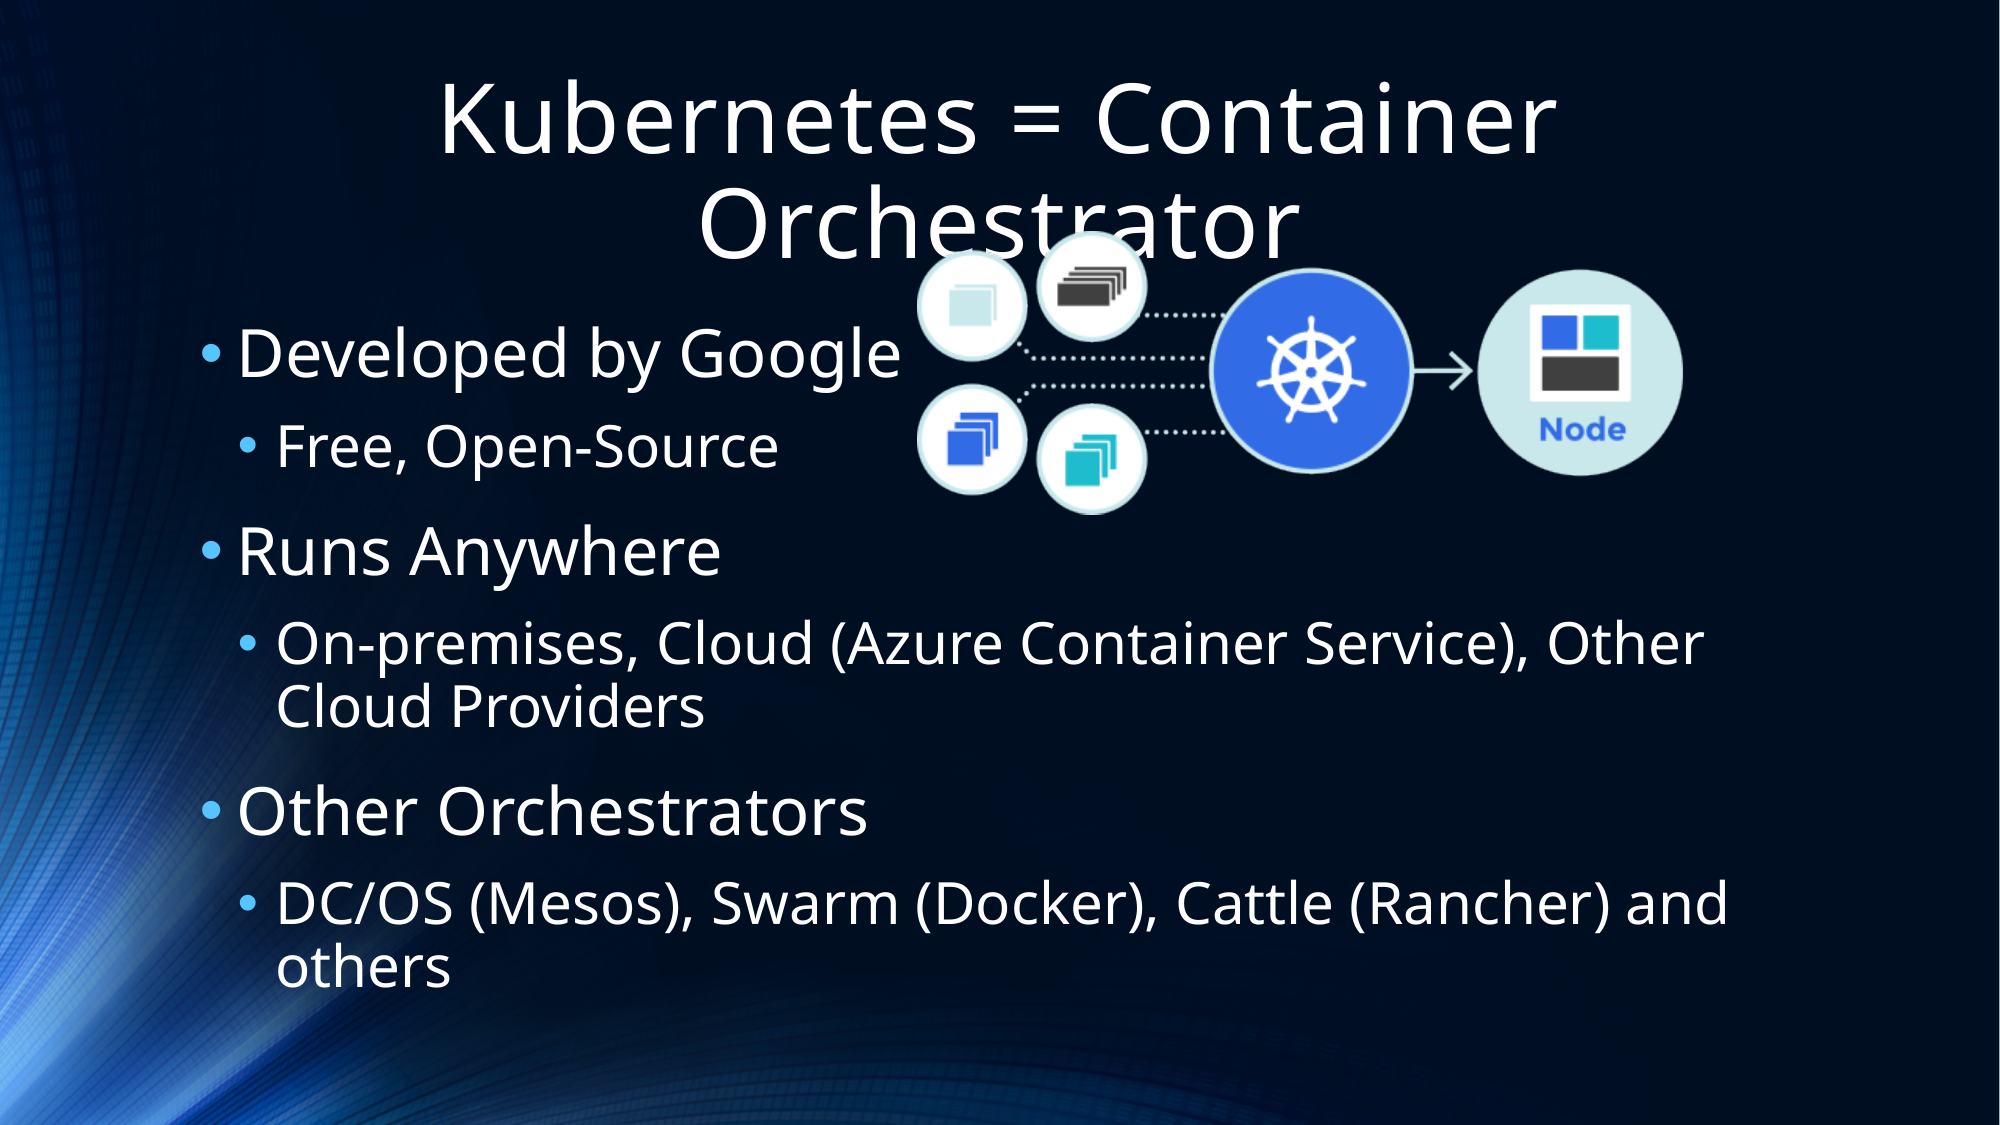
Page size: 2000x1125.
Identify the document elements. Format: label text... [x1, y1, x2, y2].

list Developed by Google Free, Open-Source Runs Anywhere On-premises, Cloud (Azure Container Service), Other Cloud Providers Other Orchestrators DC/OS (Mesos), Swarm (Docker), Cattle (Rancher) and others [184, 312, 1803, 988]
picture [0, 0, 2000, 1125]
title Kubernetes = Container Orchestrator [249, 62, 1750, 288]
